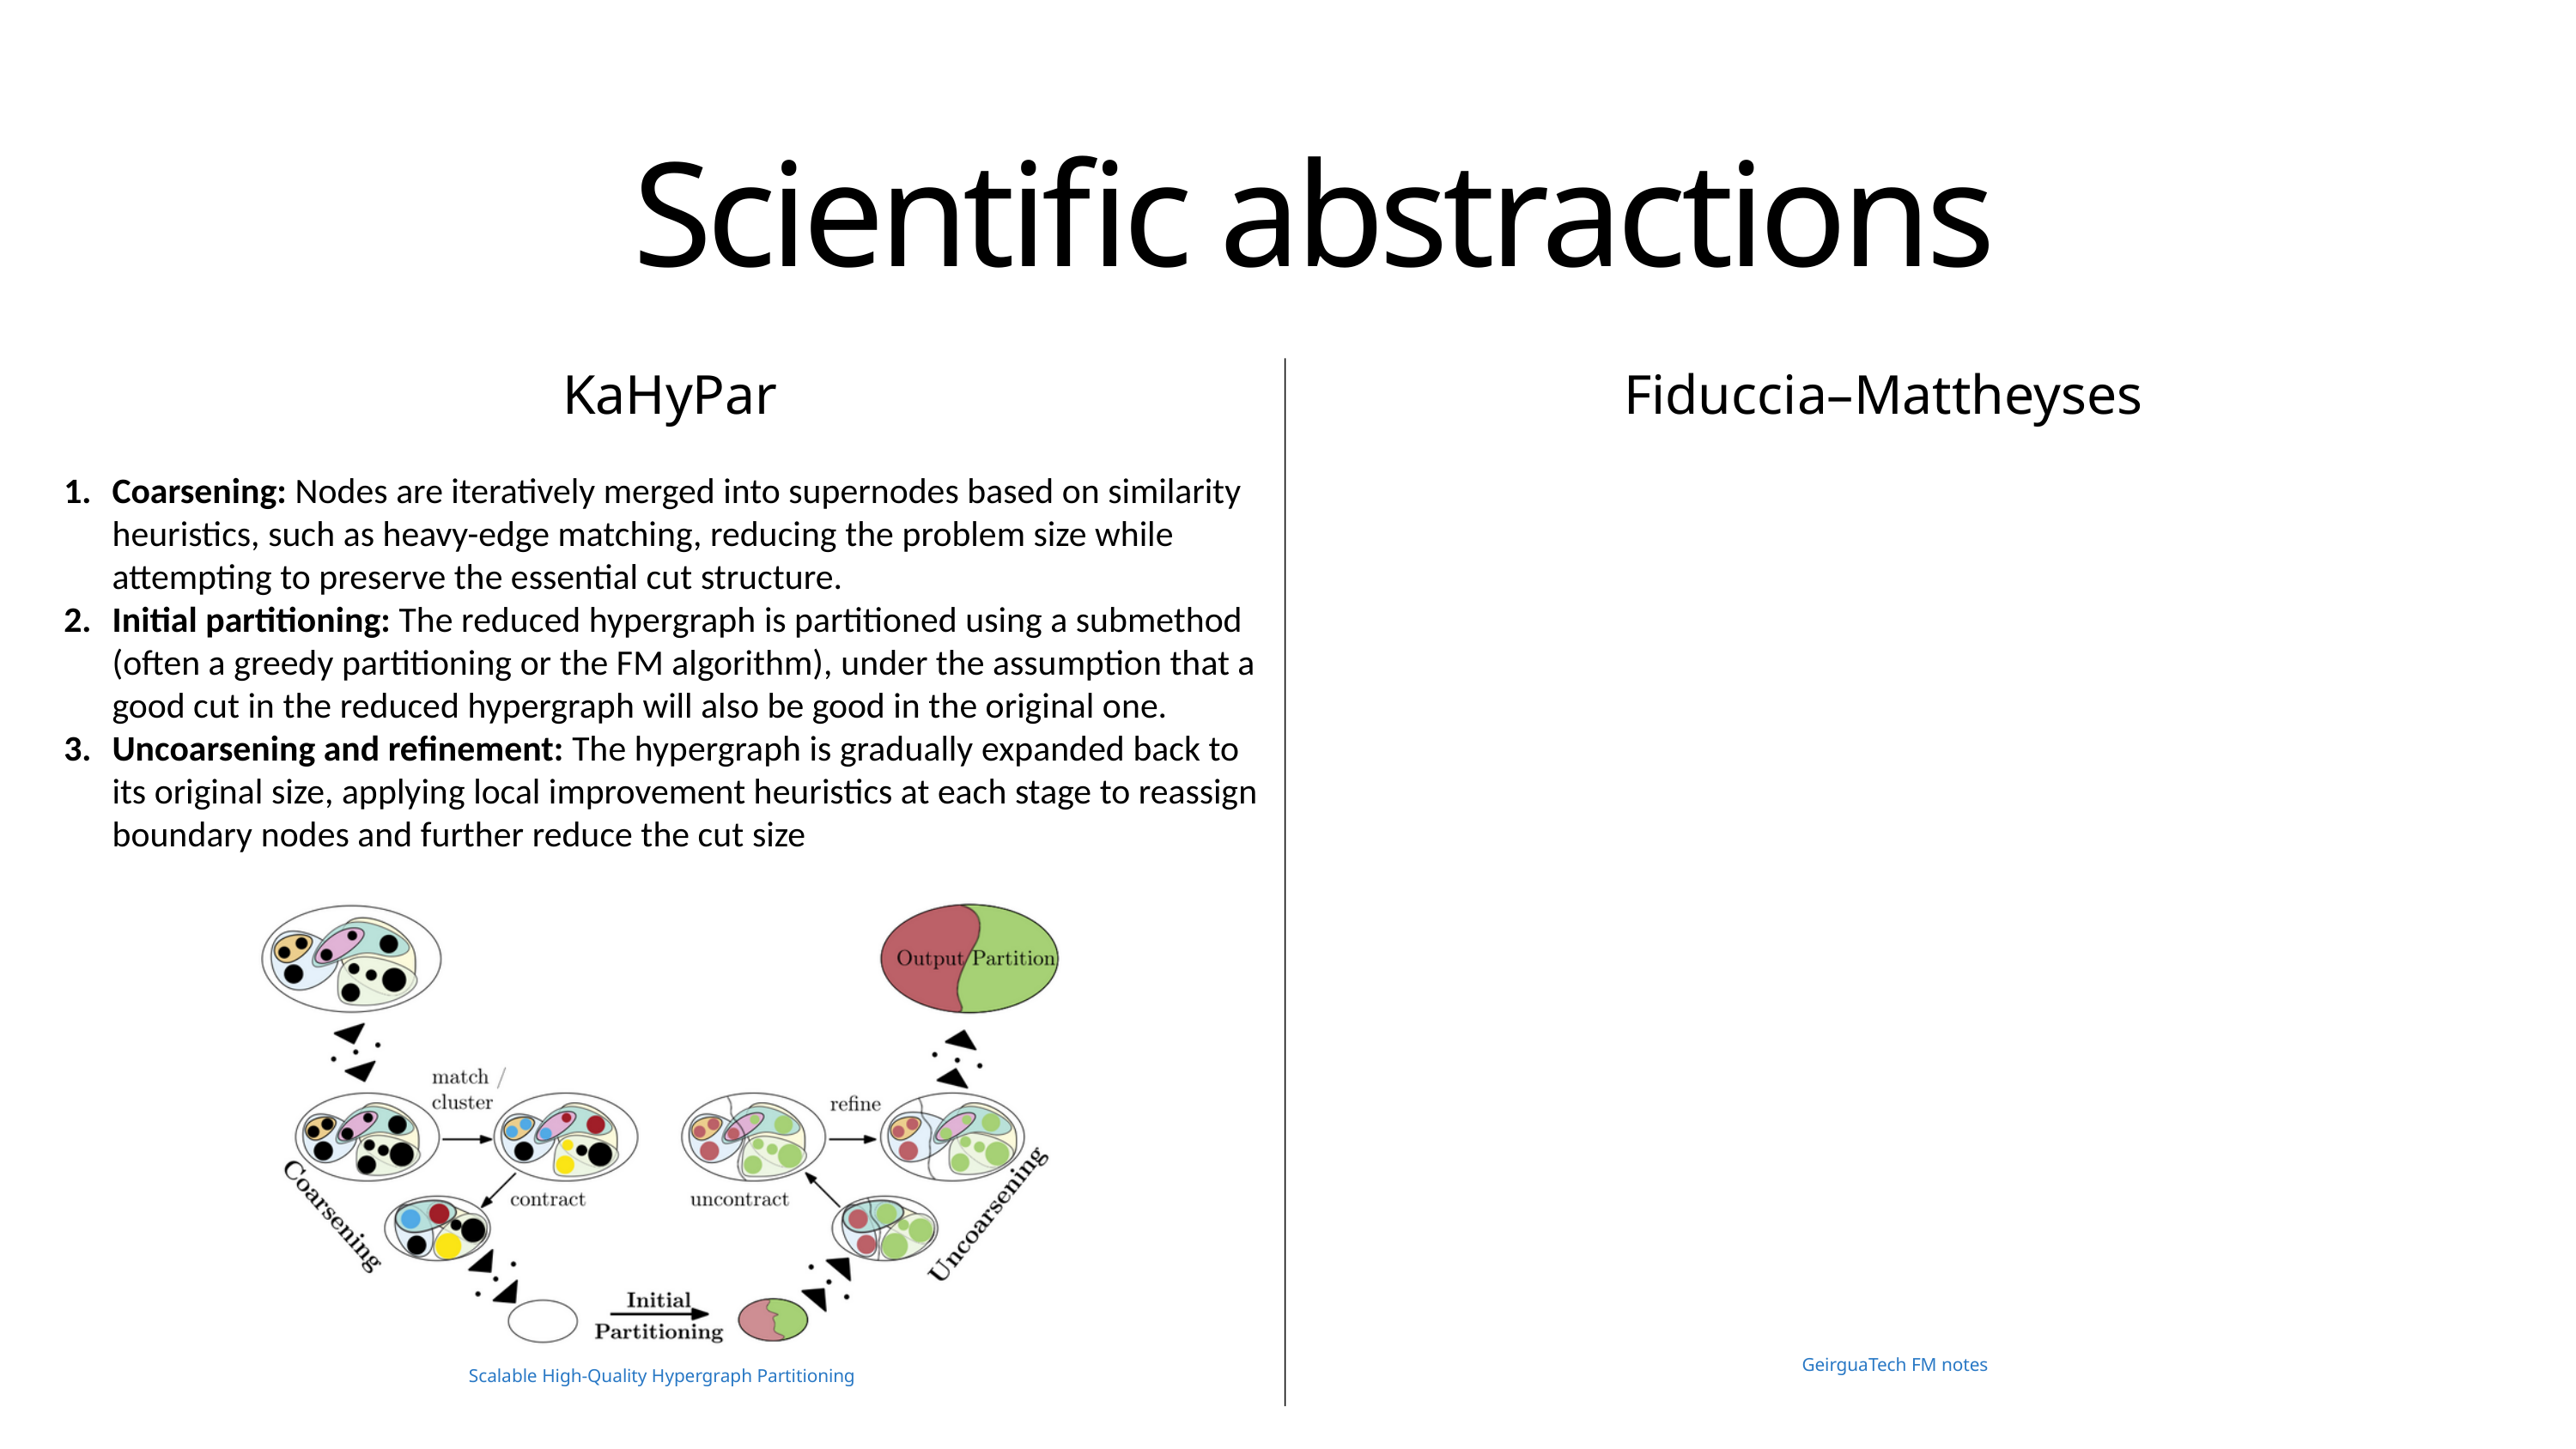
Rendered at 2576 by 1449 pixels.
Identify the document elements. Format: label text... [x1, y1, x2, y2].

text_box Scientific abstractions [144, 107, 2484, 295]
text_box GeirguaTech FM notes [1799, 1349, 1996, 1375]
text_box Coarsening: Nodes are iteratively merged into supernodes based on similarity heuristics, such as heavy-edge matching, reducing the problem size while attempting to preserve the essential cut structure. Initial partitioning: The reduced hypergraph is partitioned using a submethod (often a greedy partitioning or the FM algorithm), under the assumption that a good cut in the reduced hypergraph will also be good in the original one. Uncoarsening and refinement: The hypergraph is gradually expanded back to its original size, applying local improvement heuristics at each stage to reassign boundary nodes and further reduce the cut size [51, 461, 1273, 861]
text_box [195, 889, 1129, 1367]
text_box Scalable High-Quality Hypergraph Partitioning [460, 1360, 864, 1385]
text_box KaHyPar [547, 350, 793, 426]
text_box Fiduccia–Mattheyses [1427, 350, 2340, 426]
